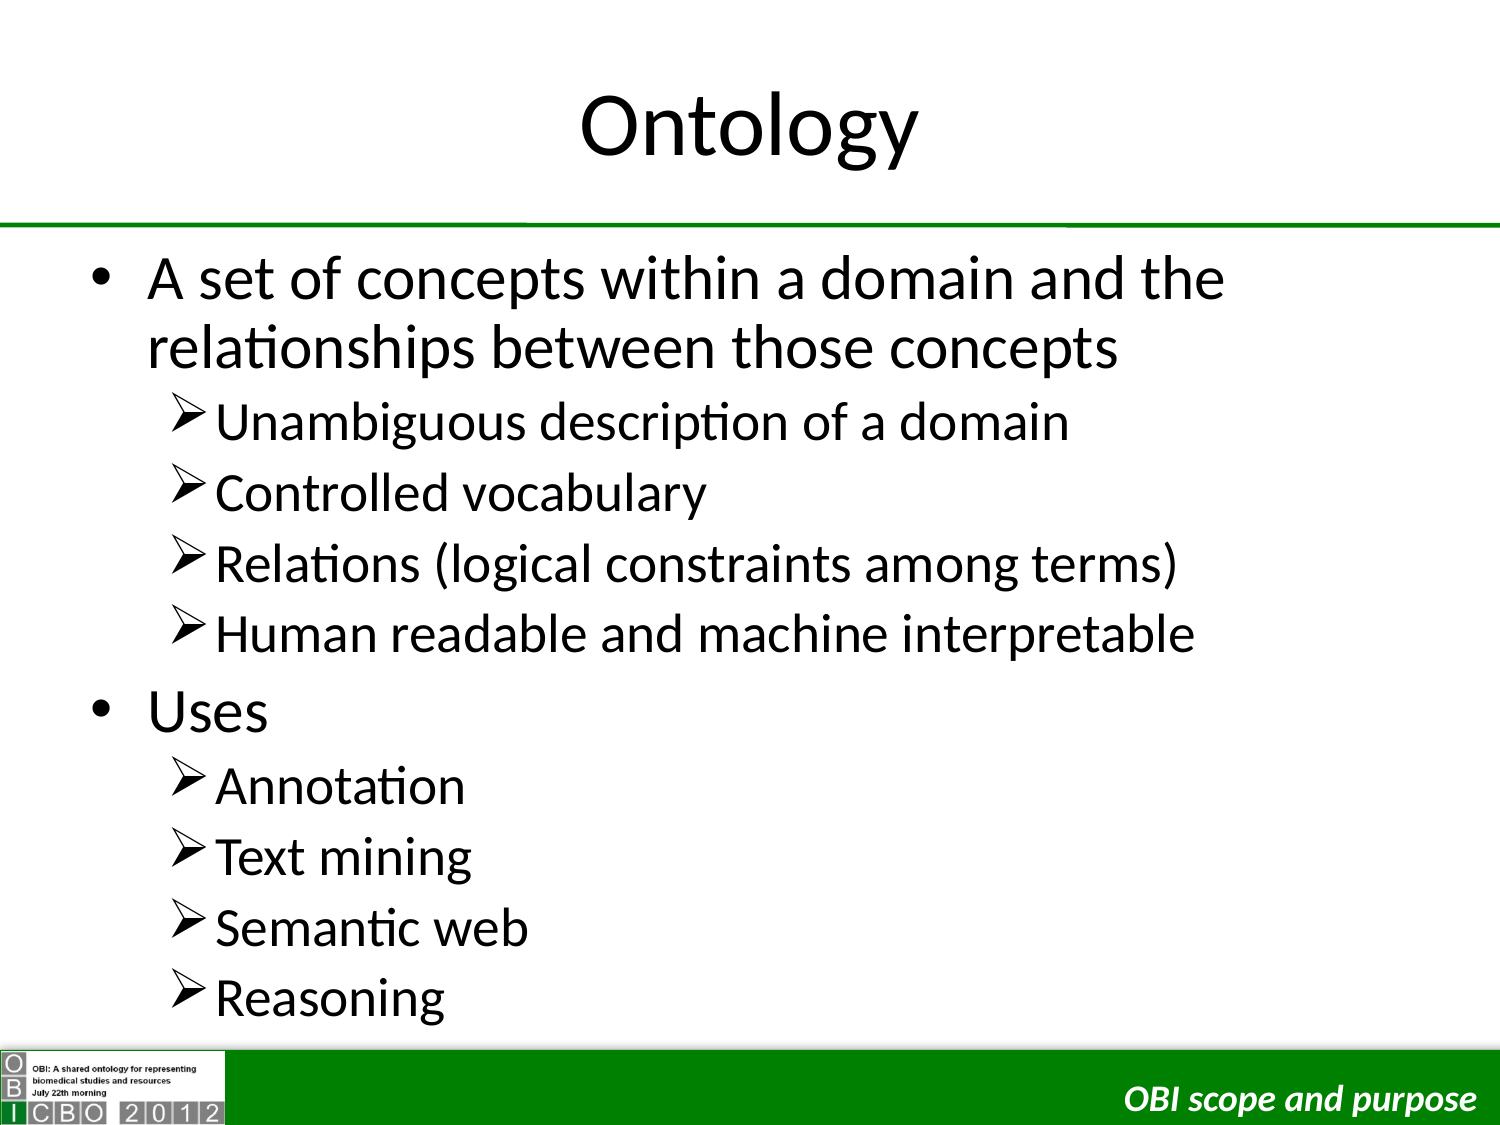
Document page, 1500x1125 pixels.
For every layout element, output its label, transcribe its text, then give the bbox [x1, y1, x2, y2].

picture [1, 1051, 225, 1125]
text_box OBI scope and purpose [1109, 1066, 1493, 1125]
title Ontology [75, 24, 1425, 213]
list A set of concepts within a domain and the relationships between those concepts Unambiguous description of a domain Controlled vocabulary Relations (logical constraints among terms) Human readable and machine interpretable Uses Annotation Text mining Semantic web Reasoning [75, 237, 1425, 1038]
